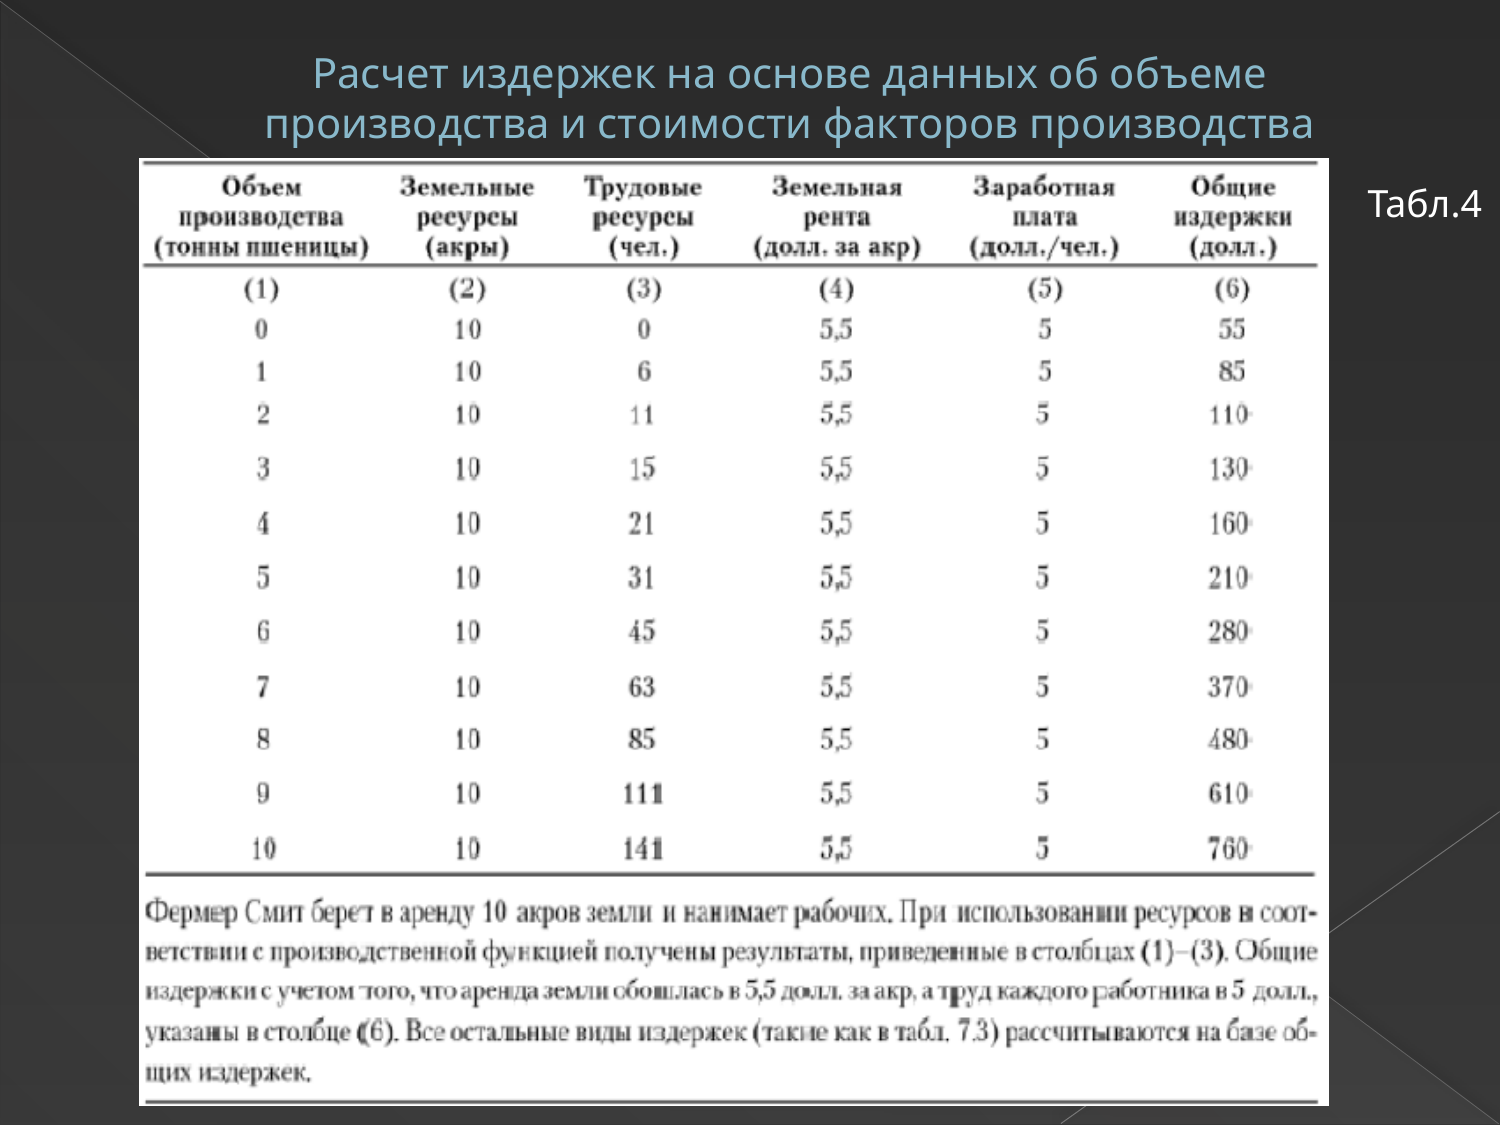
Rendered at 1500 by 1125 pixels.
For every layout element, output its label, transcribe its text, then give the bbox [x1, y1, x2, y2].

picture [138, 158, 1330, 1107]
title Расчет издержек на основе данных об объеме производства и стоимости факторов производства [75, 43, 1425, 149]
text_box Табл.4 [1352, 172, 1498, 233]
